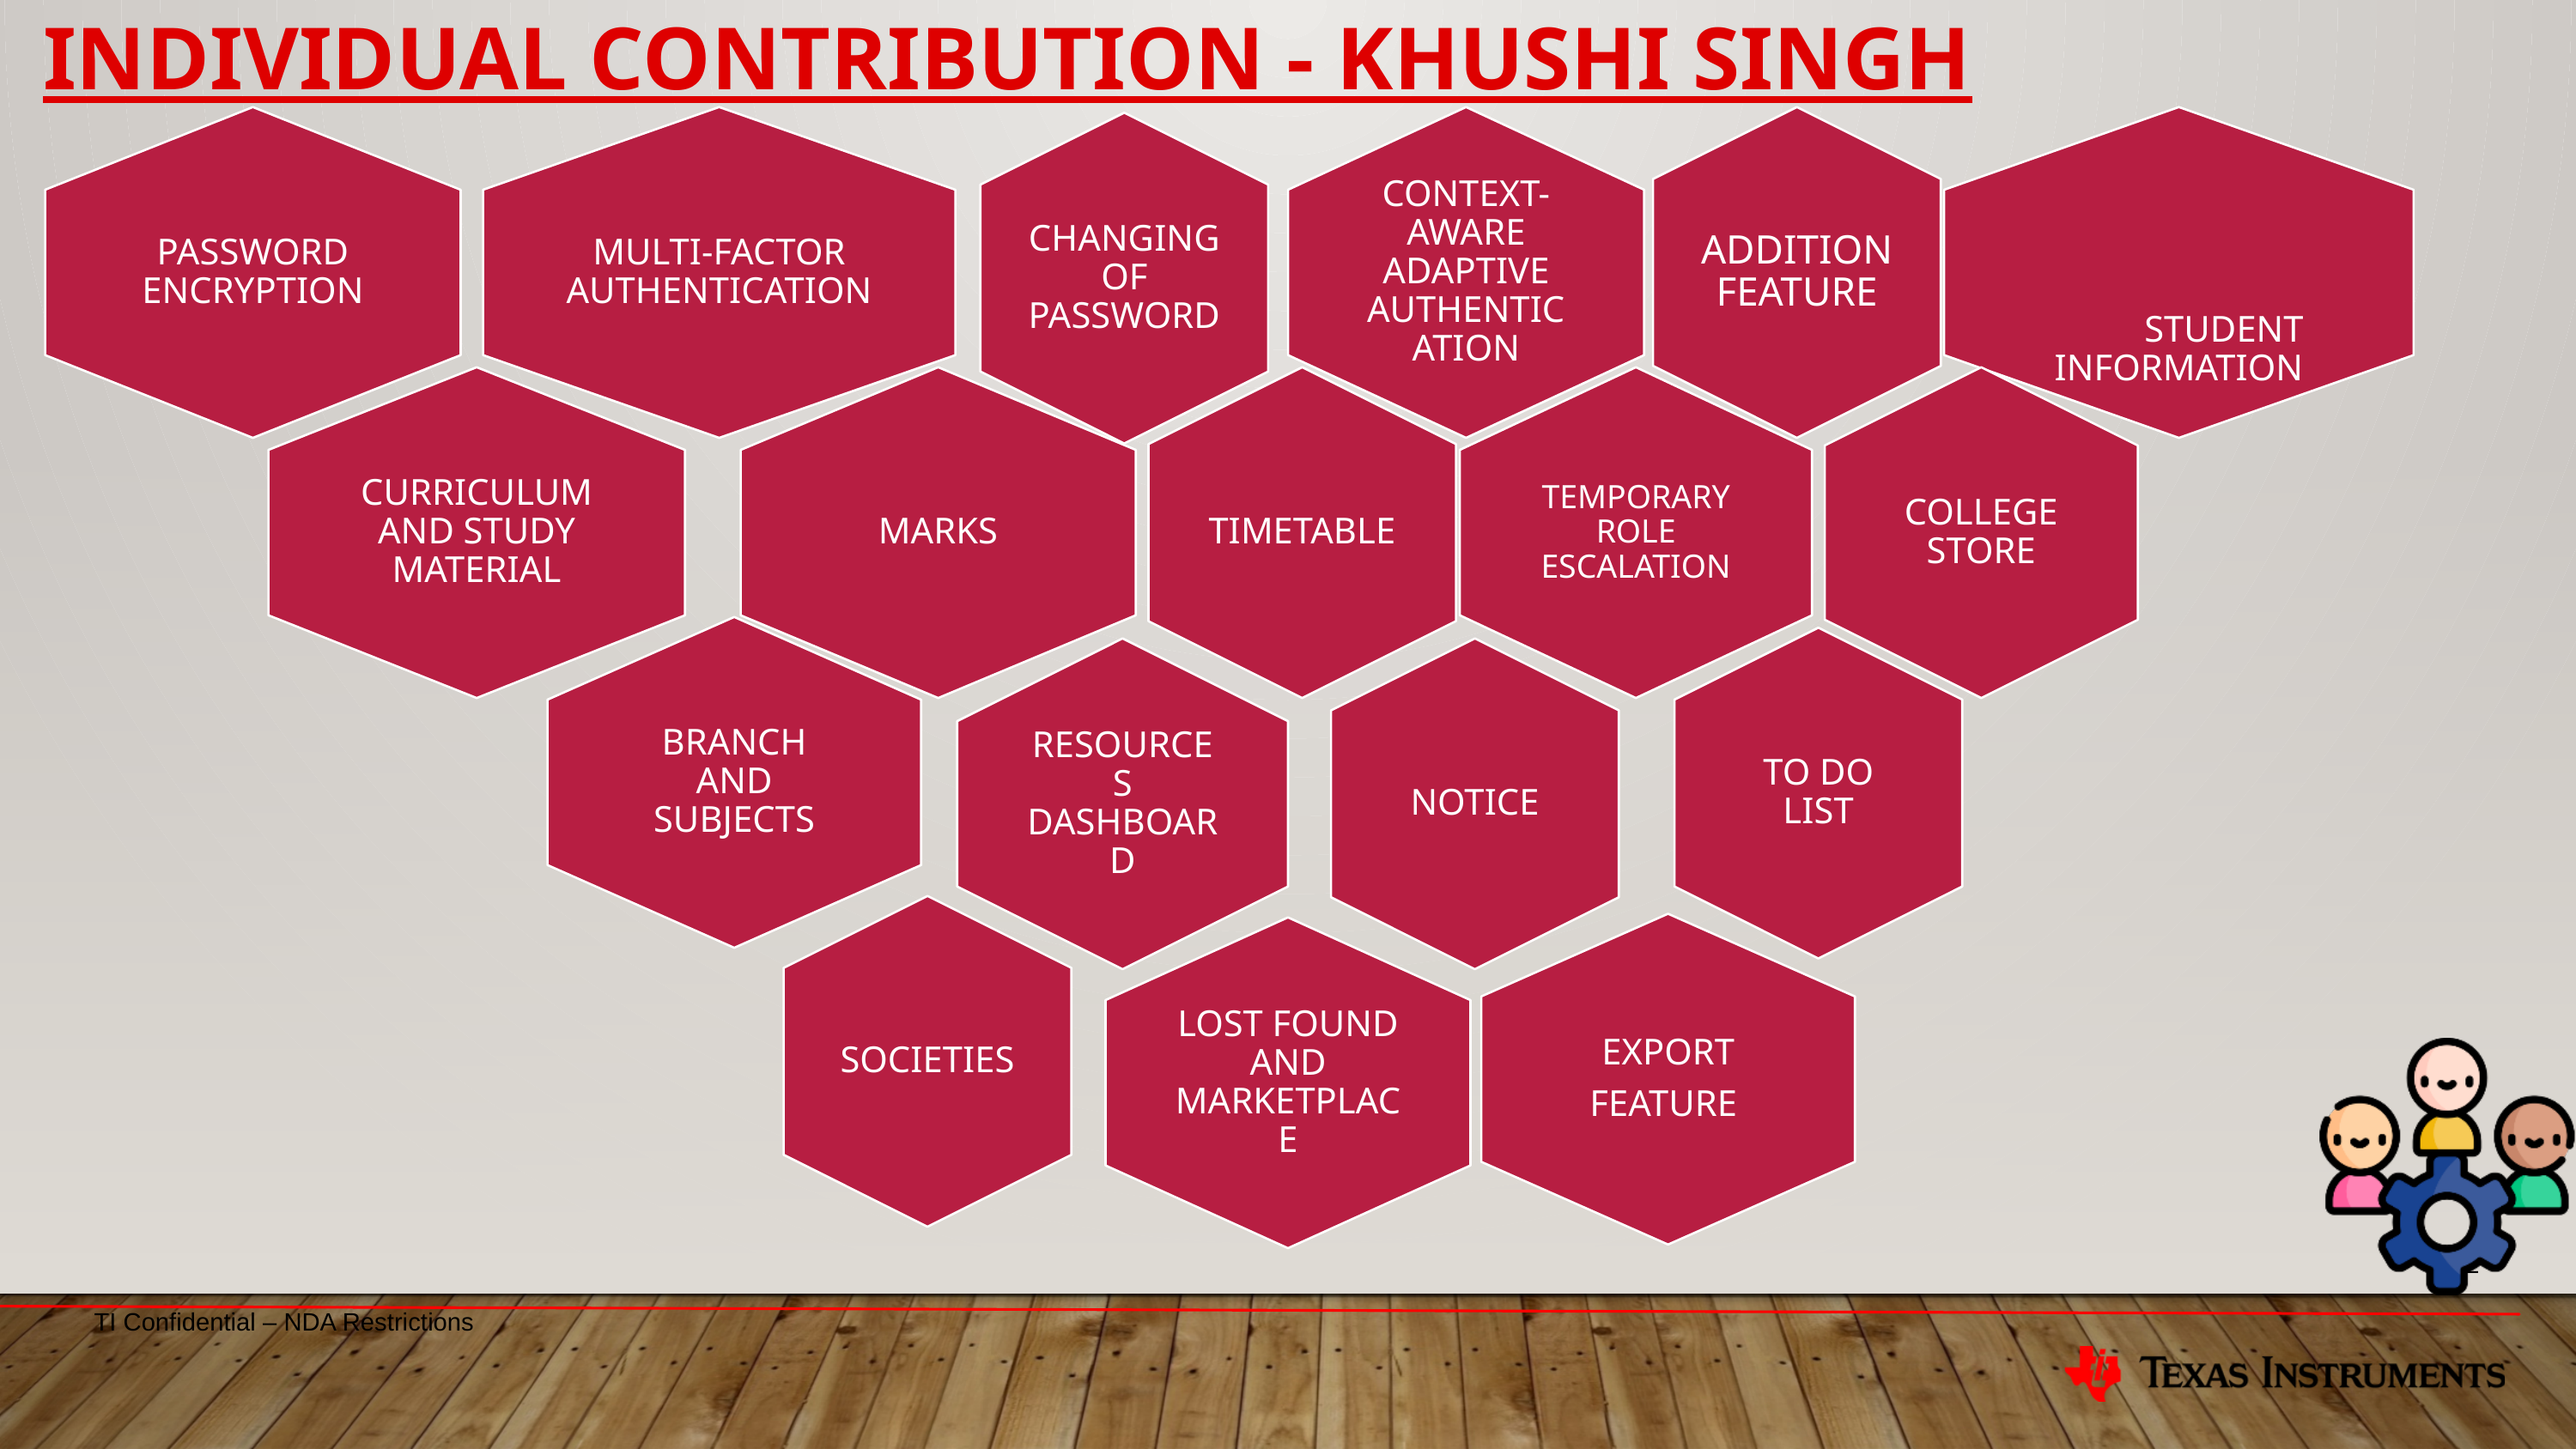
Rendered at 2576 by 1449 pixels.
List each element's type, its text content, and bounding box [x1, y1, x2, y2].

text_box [0, 106, 2576, 1449]
text_box INDIVIDUAL CONTRIBUTION - KHUSHI SINGH [42, 0, 2426, 106]
